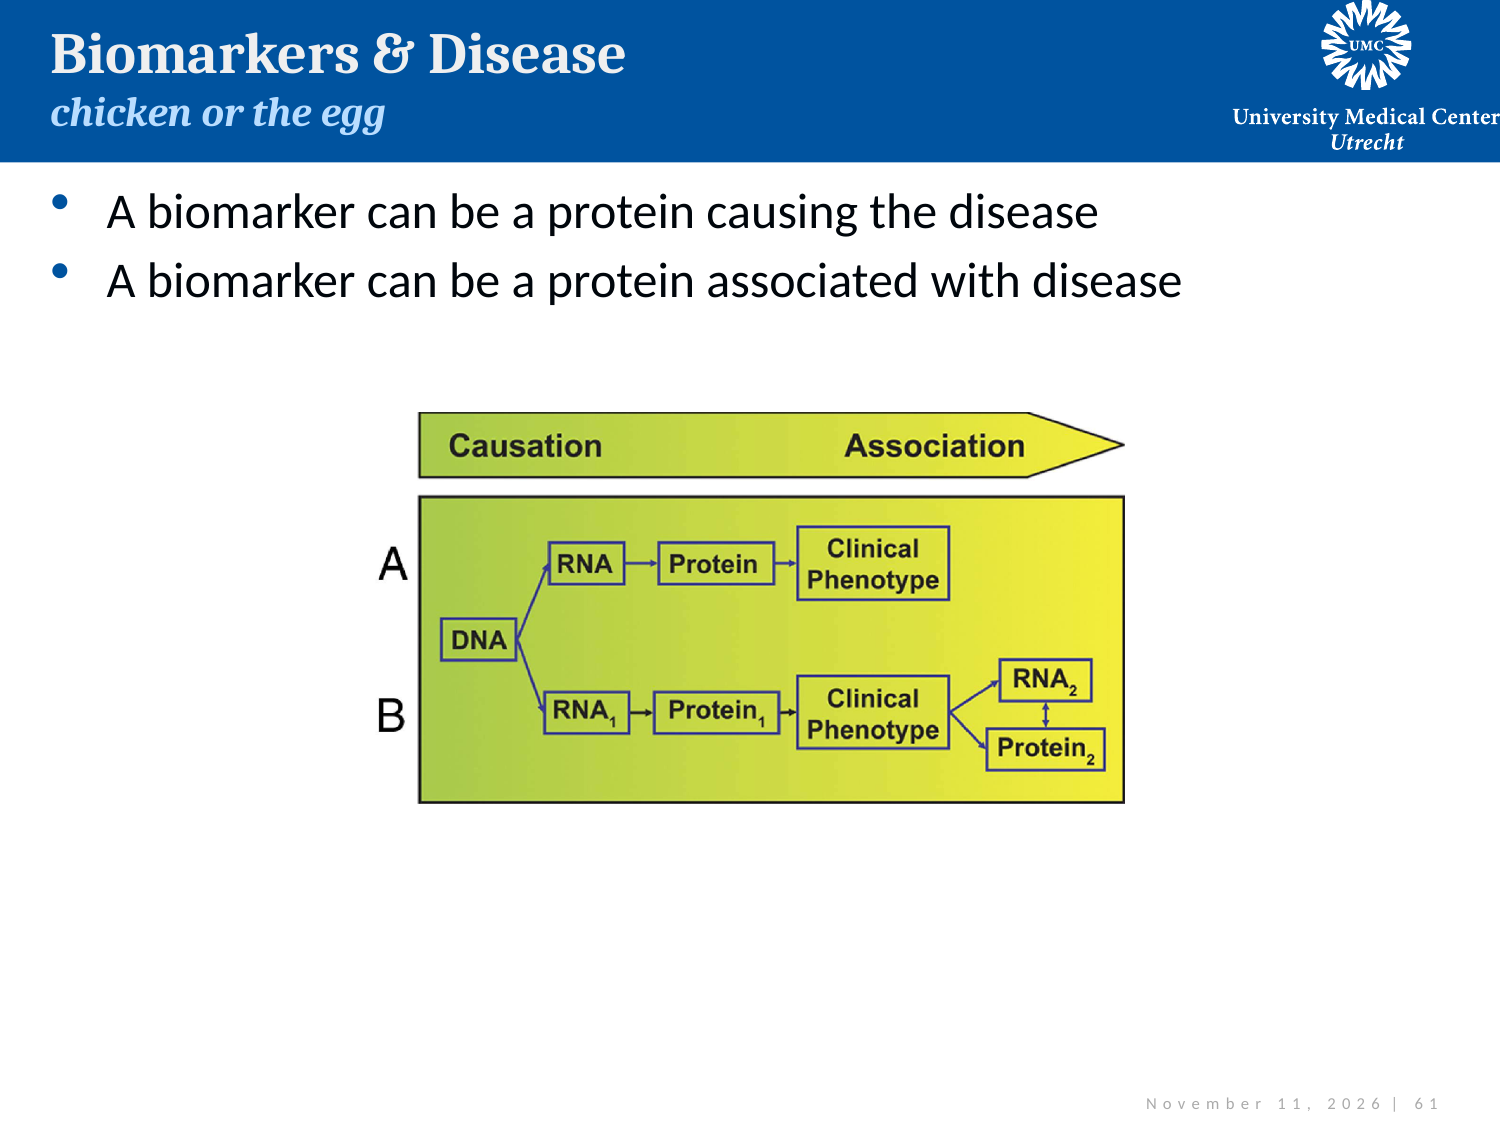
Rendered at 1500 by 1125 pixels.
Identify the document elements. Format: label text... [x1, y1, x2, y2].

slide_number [1068, 1087, 1453, 1118]
picture [374, 412, 1126, 805]
list A biomarker can be a protein causing the disease A biomarker can be a protein associated with disease [35, 162, 1453, 1078]
title Biomarkers & Disease chicken or the egg [34, 0, 1238, 151]
